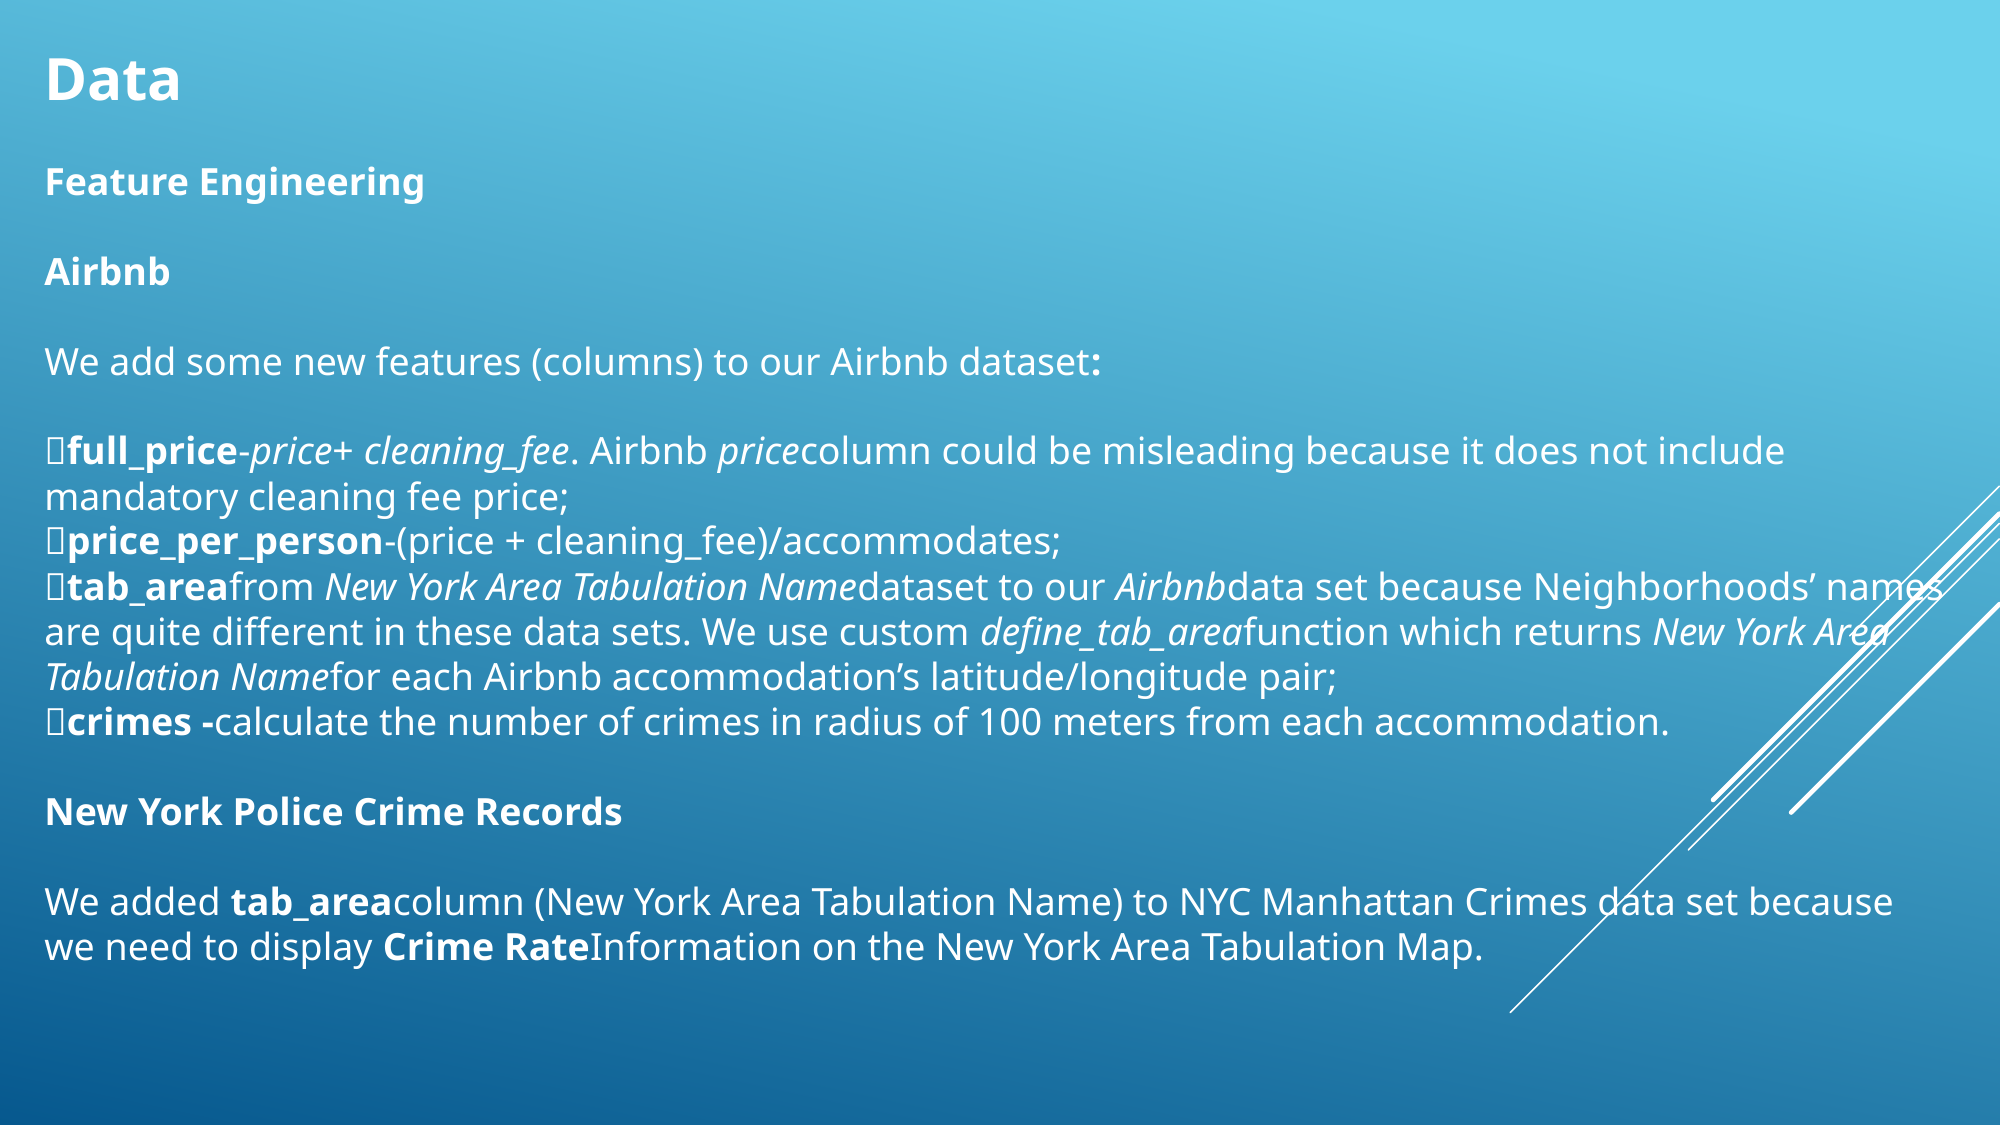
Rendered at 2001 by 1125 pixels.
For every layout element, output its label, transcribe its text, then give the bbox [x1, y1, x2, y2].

text_box Data Feature Engineering Airbnb We add some new features (columns) to our Airbnb dataset: full_price-price+ cleaning_fee. Airbnb pricecolumn could be misleading because it does not include mandatory cleaning fee price; price_per_person-(price + cleaning_fee)/accommodates; tab_areafrom New York Area Tabulation Namedataset to our Airbnbdata set because Neighborhoods’ names are quite different in these data sets. We use custom define_tab_areafunction which returns New York Area Tabulation Namefor each Airbnb accommodation’s latitude/longitude pair; crimes -calculate the number of crimes in radius of 100 meters from each accommodation. New York Police Crime Records We added tab_areacolumn (New York Area Tabulation Name) to NYC Manhattan Crimes data set because we need to display Crime RateInformation on the New York Area Tabulation Map. [29, 35, 1969, 975]
